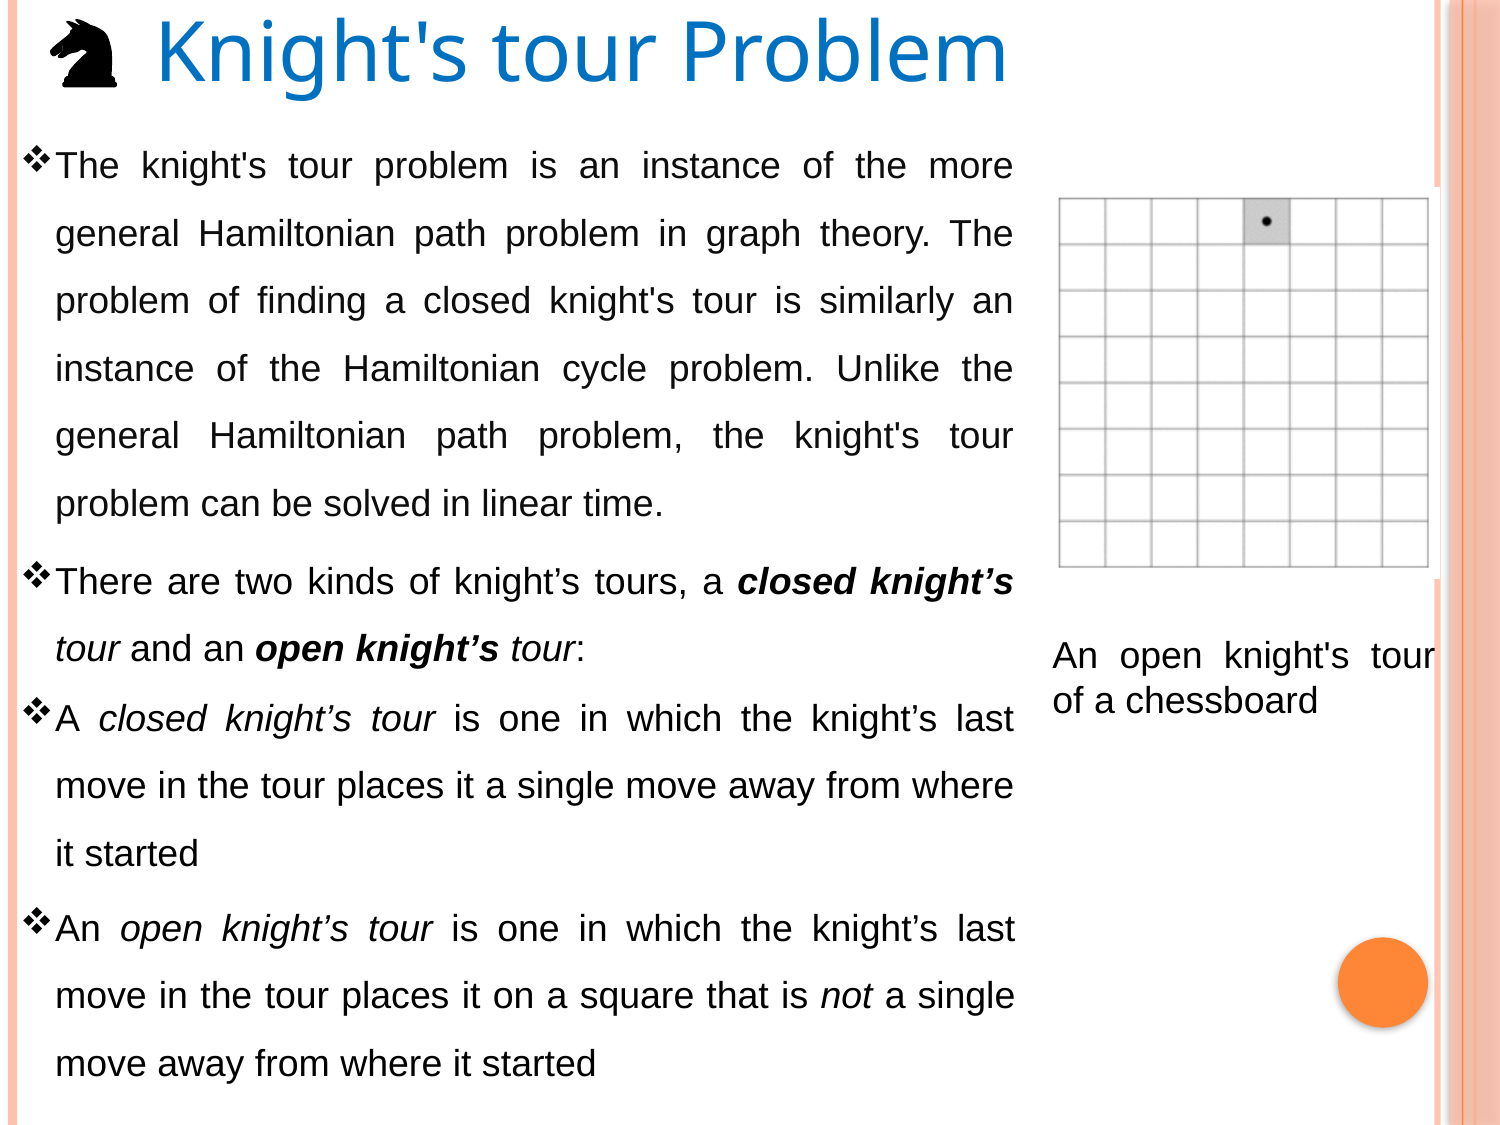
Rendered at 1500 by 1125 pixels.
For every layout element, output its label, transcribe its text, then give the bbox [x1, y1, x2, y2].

text_box Knight's tour Problem [138, 38, 1027, 106]
picture [1048, 186, 1440, 579]
text_box The knight's tour problem is an instance of the more general Hamiltonian path problem in graph theory. The problem of finding a closed knight's tour is similarly an instance of the Hamiltonian cycle problem. Unlike the general Hamiltonian path problem, the knight's tour problem can be solved in linear time. There are two kinds of knight’s tours, a closed knight’s tour and an open knight’s tour: A closed knight’s tour is one in which the knight’s last move in the tour places it a single move away from where it started An open knight’s tour is one in which the knight’s last move in the tour places it on a square that is not a single move away from where it started [3, 111, 1035, 1125]
text_box An open knight's tour of a chessboard [1037, 623, 1451, 728]
text_box [50, 19, 117, 88]
